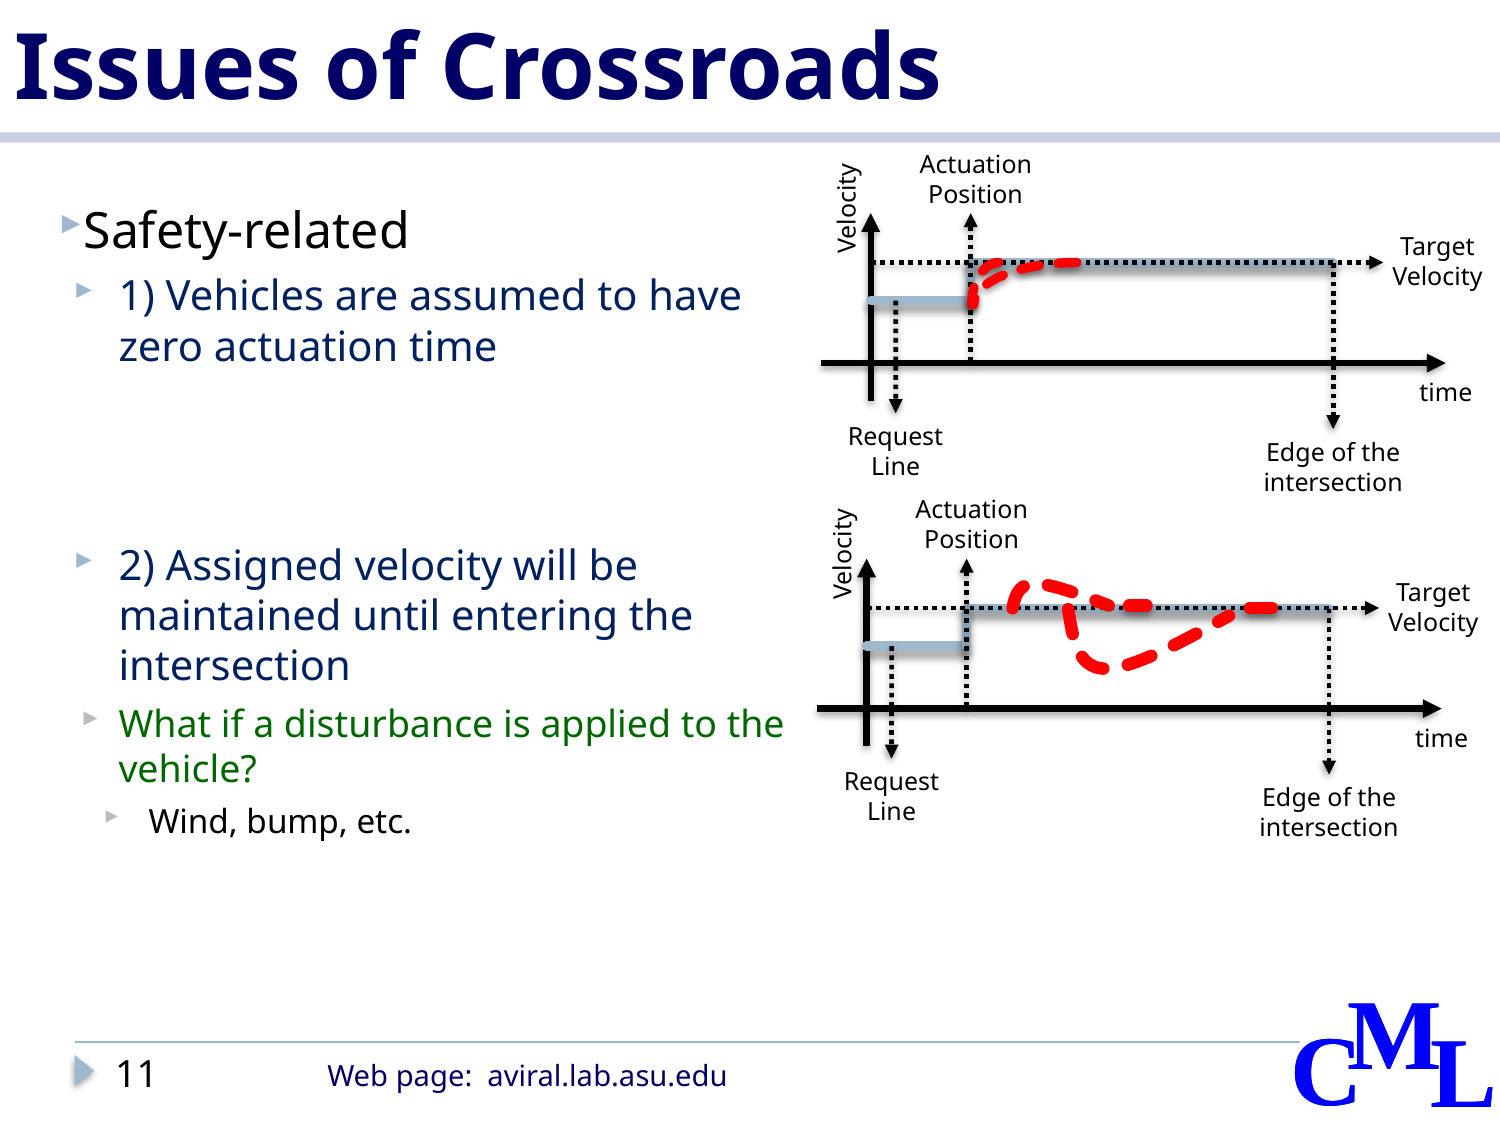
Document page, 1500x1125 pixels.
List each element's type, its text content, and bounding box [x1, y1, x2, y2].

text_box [1067, 607, 1273, 670]
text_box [816, 129, 1500, 474]
slide_number 11 [100, 1042, 313, 1103]
list Safety-related 1) Vehicles are assumed to have zero actuation time 2) Assigned velocity will be maintained until entering the intersection What if a disturbance is applied to the vehicle? Wind, bump, etc. [43, 191, 850, 977]
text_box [812, 474, 1500, 851]
title Issues of Crossroads [0, 0, 1500, 125]
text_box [1012, 583, 1147, 609]
